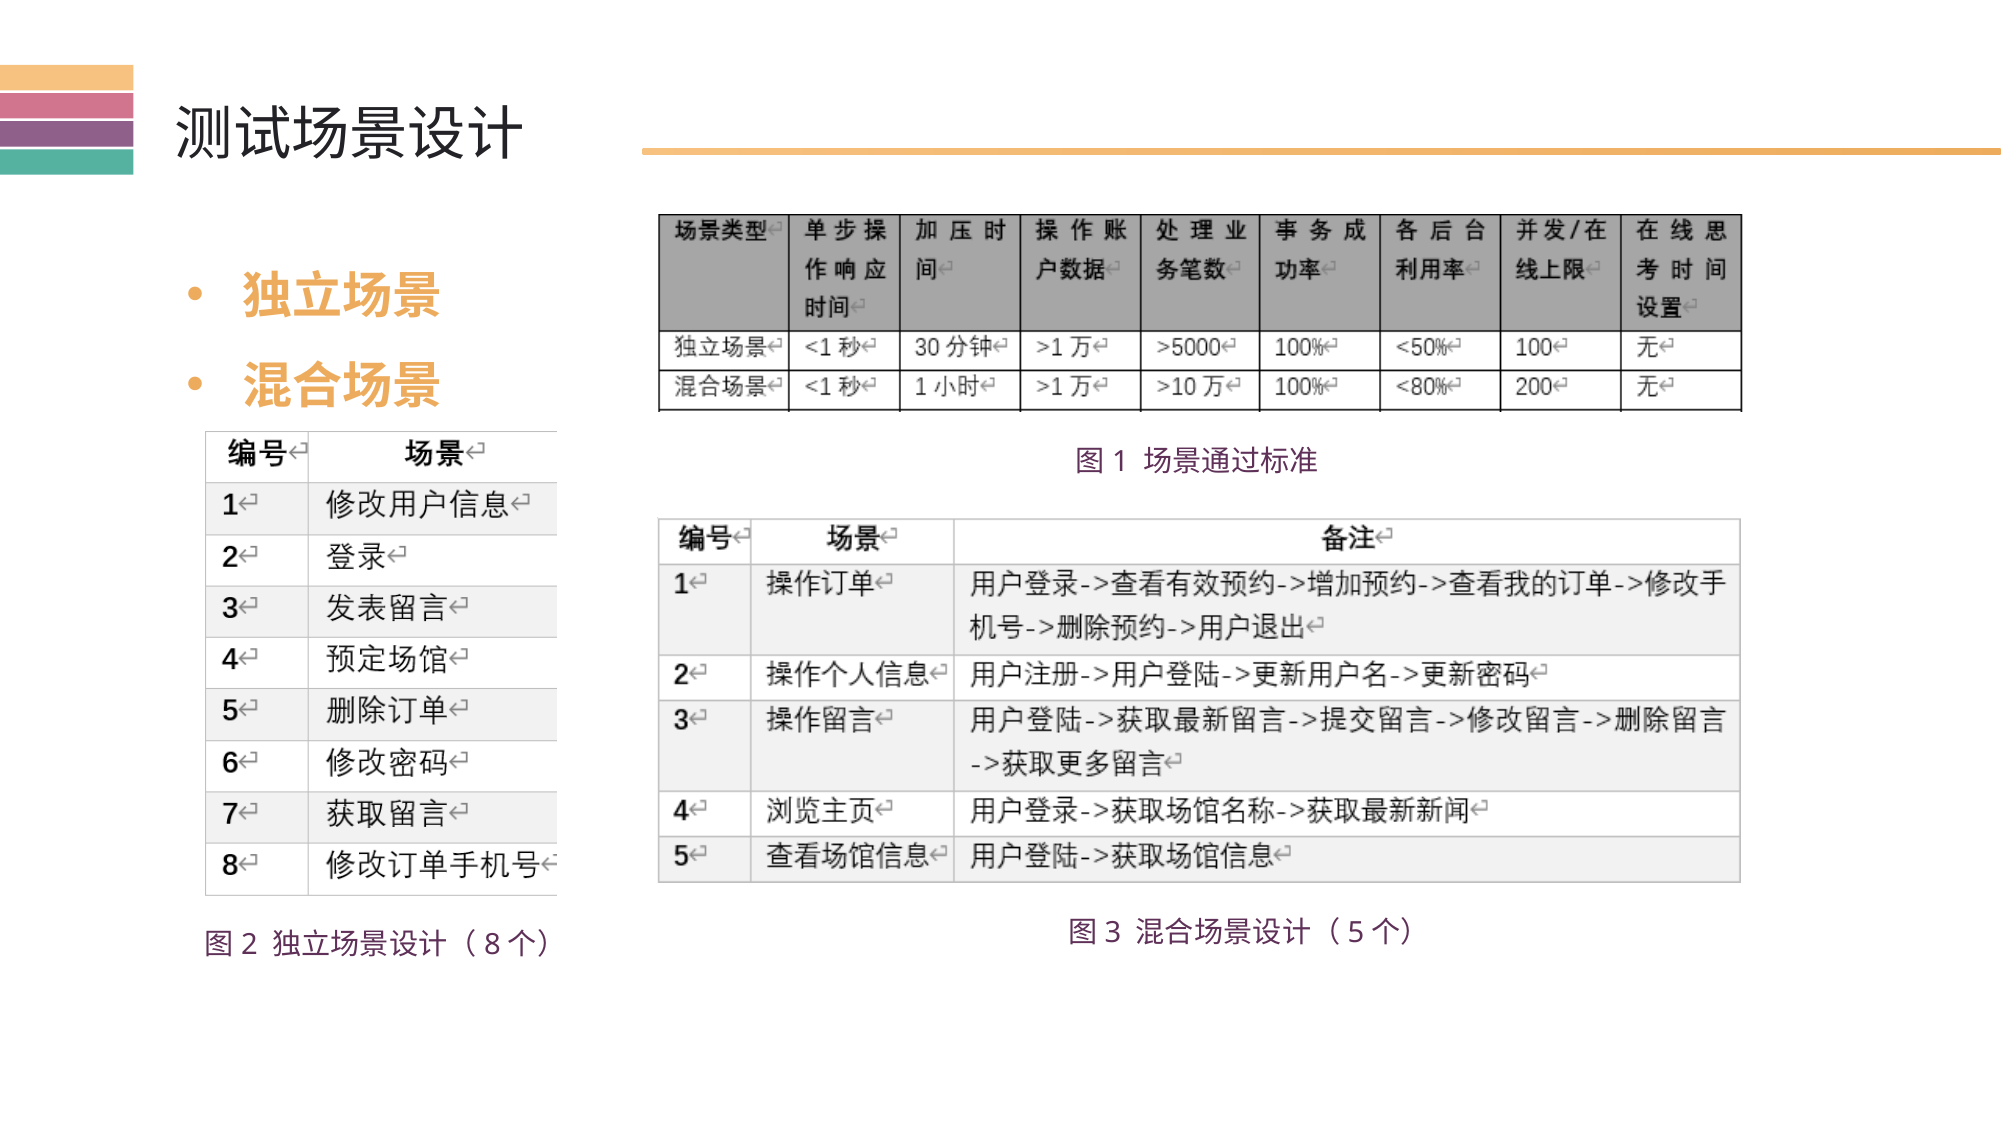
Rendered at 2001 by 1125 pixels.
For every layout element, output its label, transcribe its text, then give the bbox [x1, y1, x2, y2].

text_box 图1 场景通过标准 [1061, 434, 1334, 485]
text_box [0, 64, 2000, 175]
picture [657, 517, 1741, 883]
text_box 图3 混合场景设计（5个） [1053, 905, 1445, 956]
text_box 独立场景 混合场景 [171, 225, 567, 421]
picture [657, 214, 1744, 412]
text_box 图2 独立场景设计（8个） [190, 917, 582, 968]
picture [204, 431, 557, 899]
